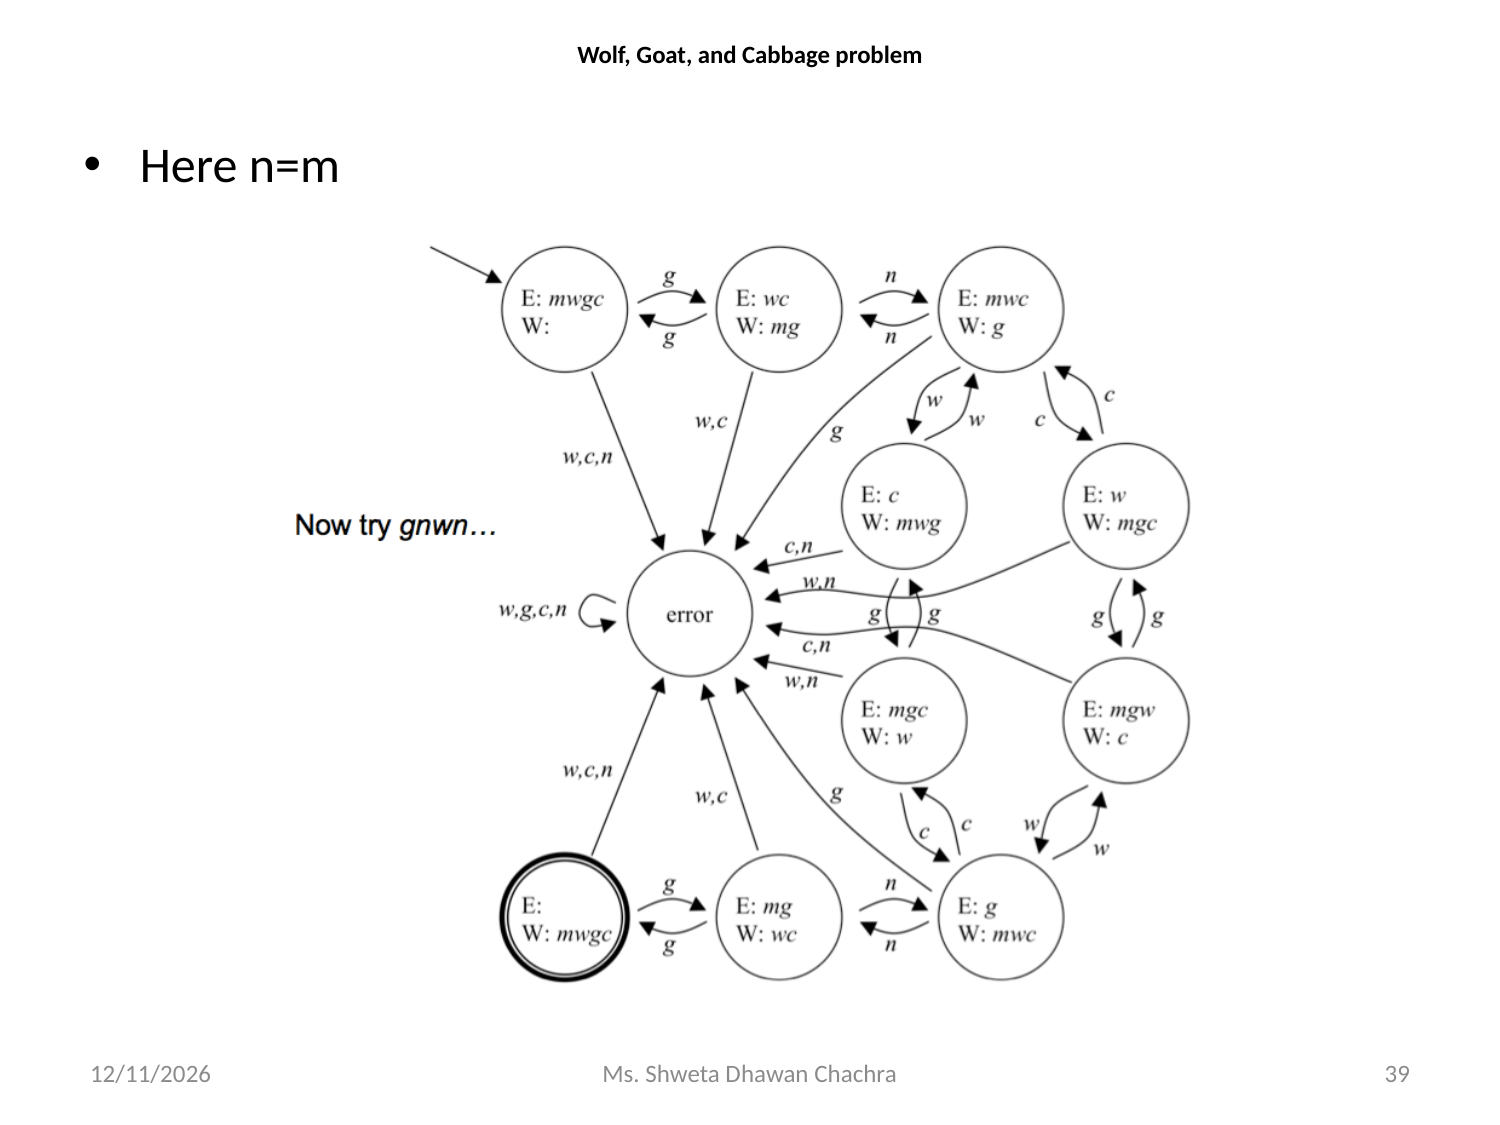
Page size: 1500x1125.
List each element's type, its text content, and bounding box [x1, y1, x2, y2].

footer Ms. Shweta Dhawan Chachra [512, 1042, 988, 1103]
list Here n=m [68, 125, 1417, 821]
slide_number 39 [1074, 1042, 1425, 1103]
title Wolf, Goat, and Cabbage problem [75, 30, 1425, 76]
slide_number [75, 1042, 425, 1103]
picture [241, 196, 1244, 1023]
